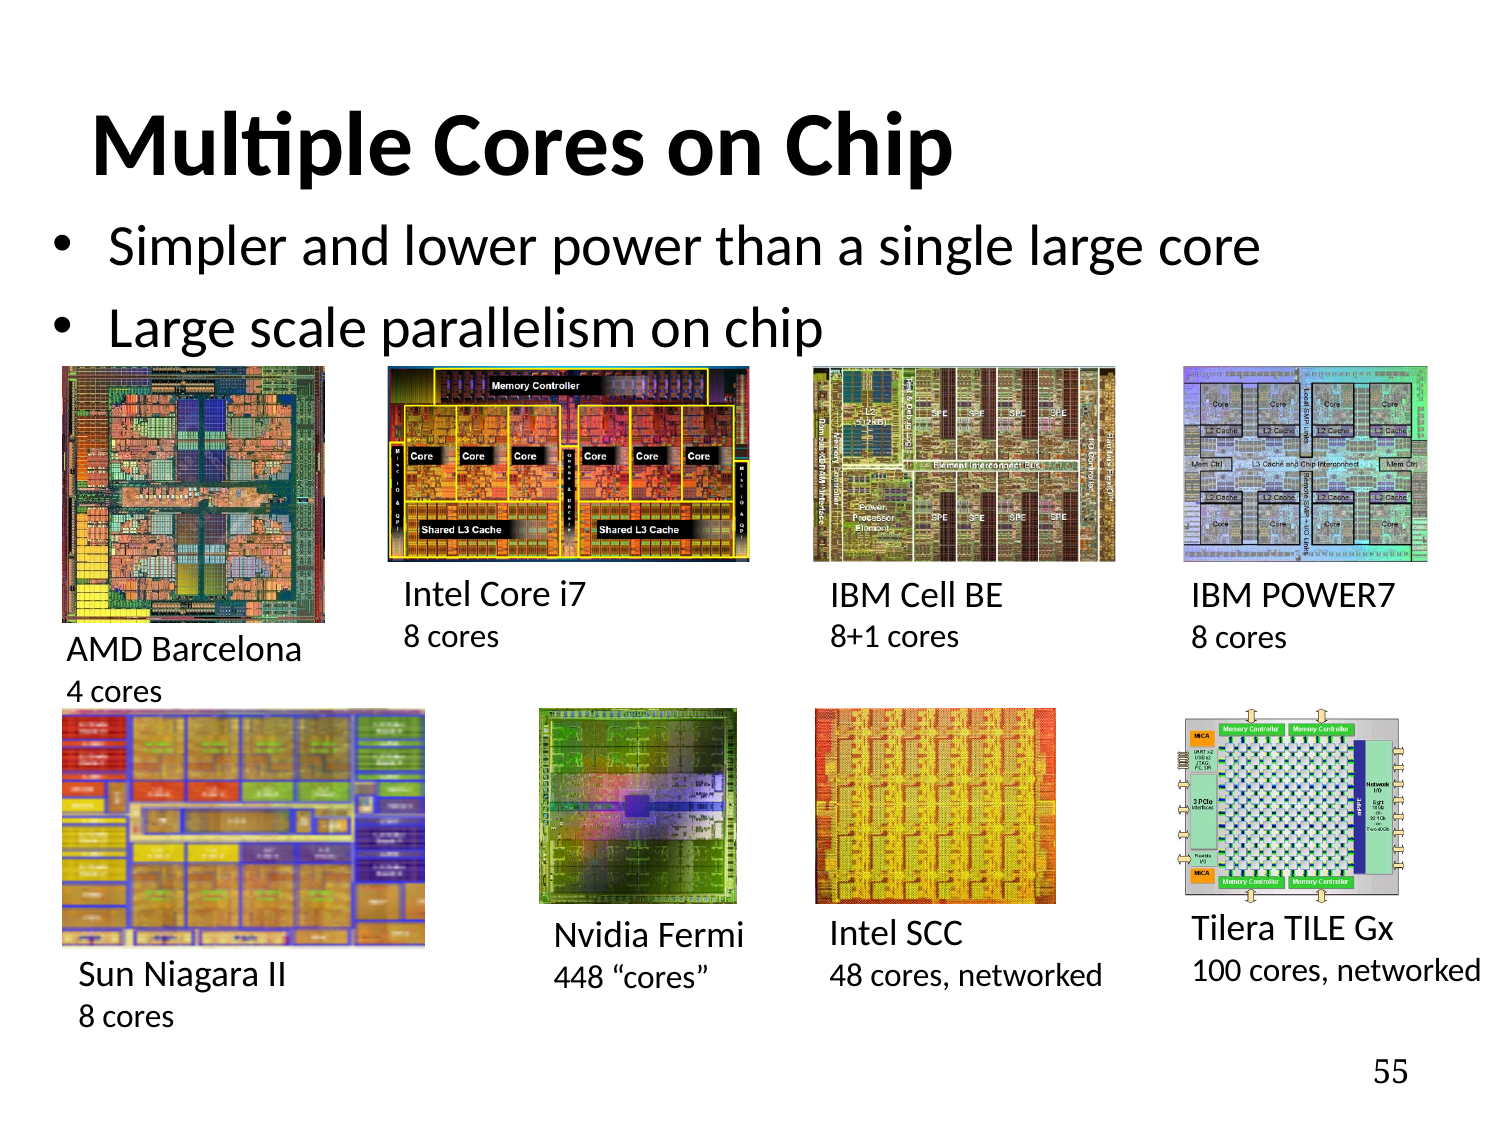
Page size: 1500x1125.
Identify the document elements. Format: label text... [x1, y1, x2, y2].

list Simpler and lower power than a single large core Large scale parallelism on chip [37, 200, 1450, 1025]
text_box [537, 708, 762, 1004]
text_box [387, 366, 750, 664]
title Multiple Cores on Chip [75, 45, 1425, 200]
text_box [812, 366, 1116, 664]
slide_number 55 [1074, 1042, 1425, 1103]
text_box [1174, 708, 1500, 997]
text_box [49, 366, 326, 718]
text_box Sun Niagara II 8 cores [63, 956, 303, 1042]
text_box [812, 707, 1122, 1002]
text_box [1174, 366, 1428, 664]
picture [62, 707, 426, 949]
